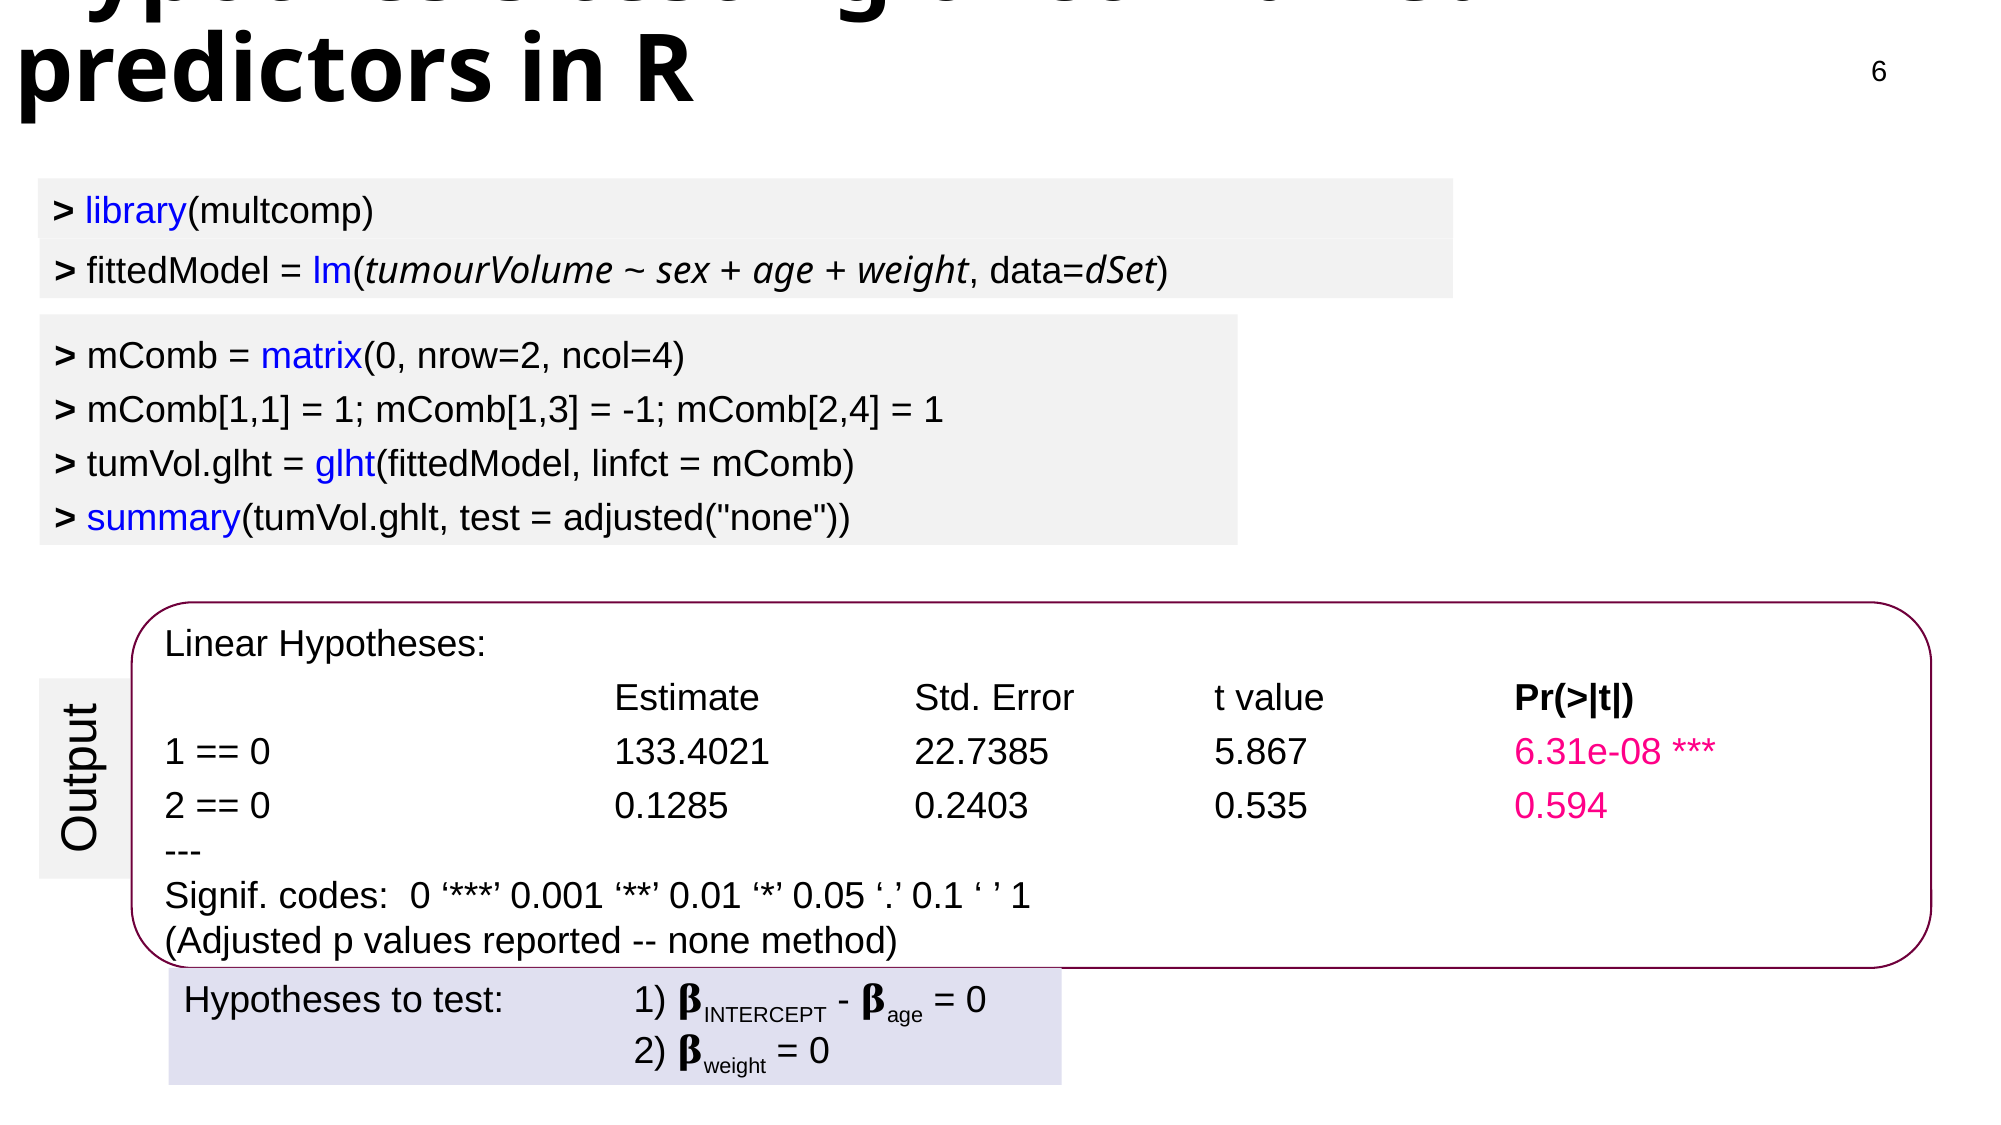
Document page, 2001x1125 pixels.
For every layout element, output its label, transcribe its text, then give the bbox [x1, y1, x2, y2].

text_box > library(multcomp) [37, 178, 1454, 238]
text_box 6 [1856, 44, 1955, 105]
text_box Output [39, 678, 130, 879]
title [5, 2, 2000, 131]
text_box Linear Hypotheses: Estimate Std. Error t value Pr(>|t|) 1 == 0 133.4021 22.7385 5.867 6.31e-08 *** 2 == 0 0.1285 0.2403 0.535 0.594 --- Signif. codes: 0 ‘***’ 0.001 ‘**’ 0.01 ‘*’ 0.05 ‘.’ 0.1 ‘ ’ 1 (Adjusted p values reported -- none method) [130, 601, 1933, 969]
text_box > fittedModel = lm(tumourVolume ~ sex + age + weight, data=dSet) [39, 238, 1453, 299]
text_box > mComb = matrix(0, nrow=2, ncol=4) > mComb[1,1] = 1; mComb[1,3] = -1; mComb[2,4] = 1 > tumVol.glht = glht(fittedModel, linfct = mComb) > summary(tumVol.ghlt, test = adjusted("none")) [39, 314, 1238, 545]
text_box Hypotheses to test: 1) 𝛃INTERCEPT - 𝛃age = 0 2) 𝛃weight = 0 [168, 967, 1062, 1085]
